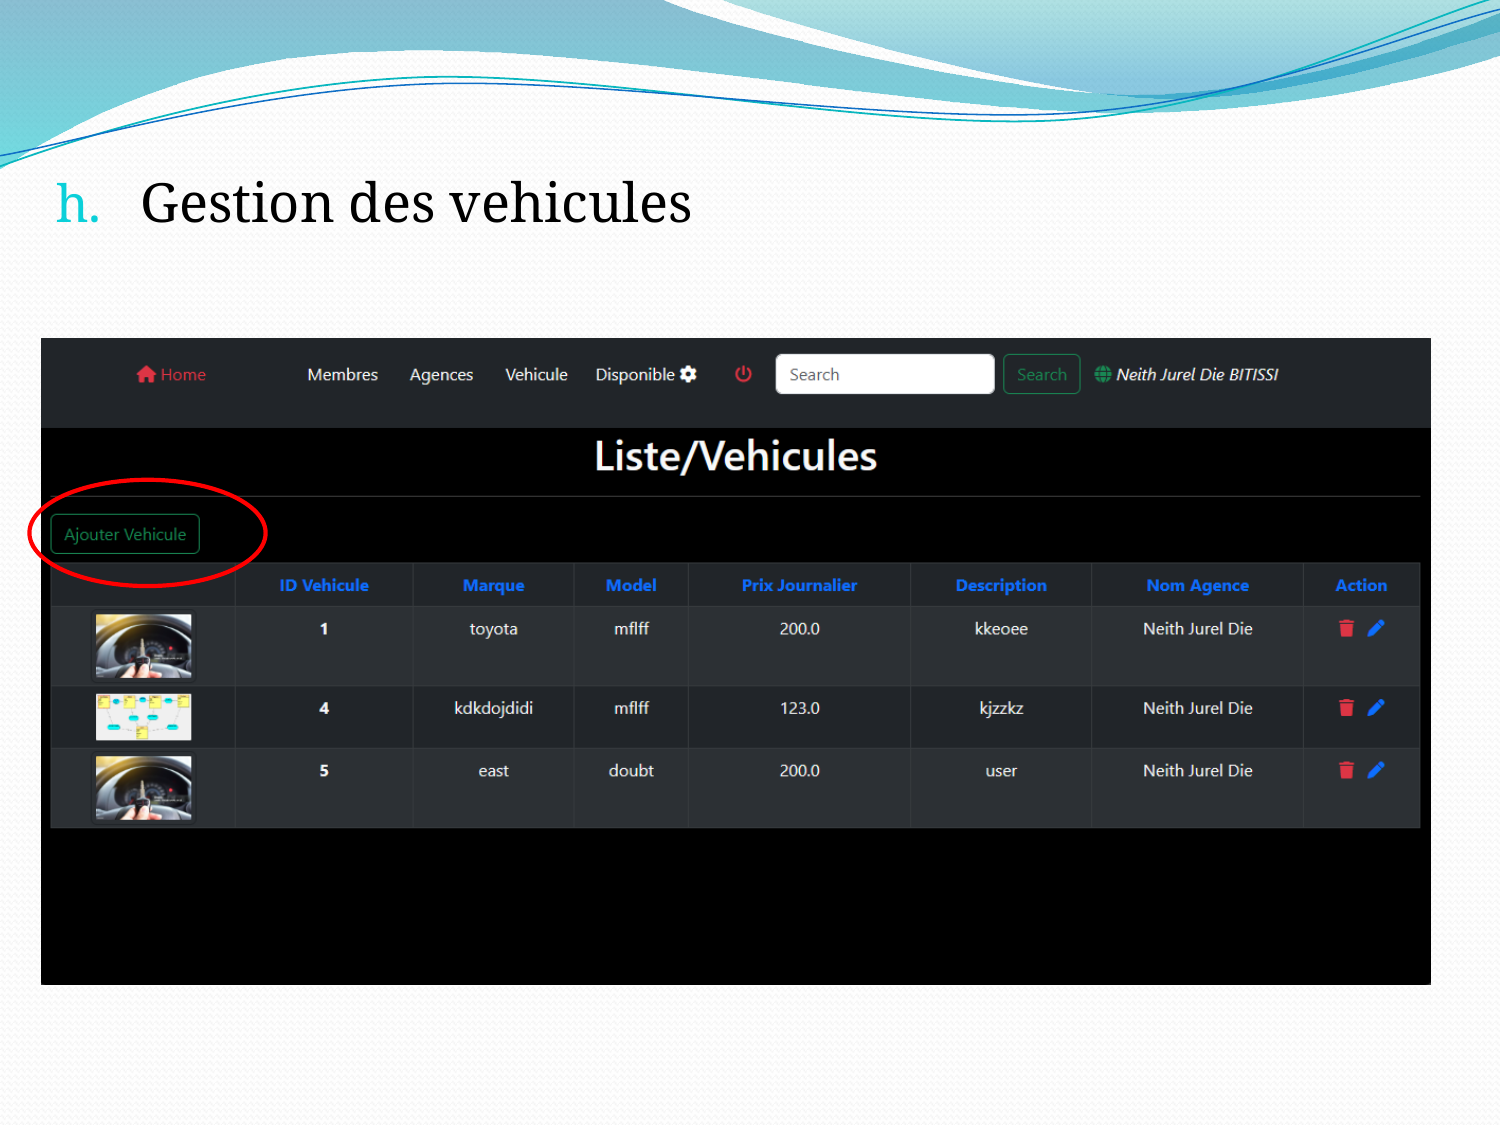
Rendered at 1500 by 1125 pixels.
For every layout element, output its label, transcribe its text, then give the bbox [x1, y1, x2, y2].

picture [40, 337, 1431, 985]
text_box [27, 514, 34, 552]
list Gestion des vehicules [41, 160, 1425, 337]
